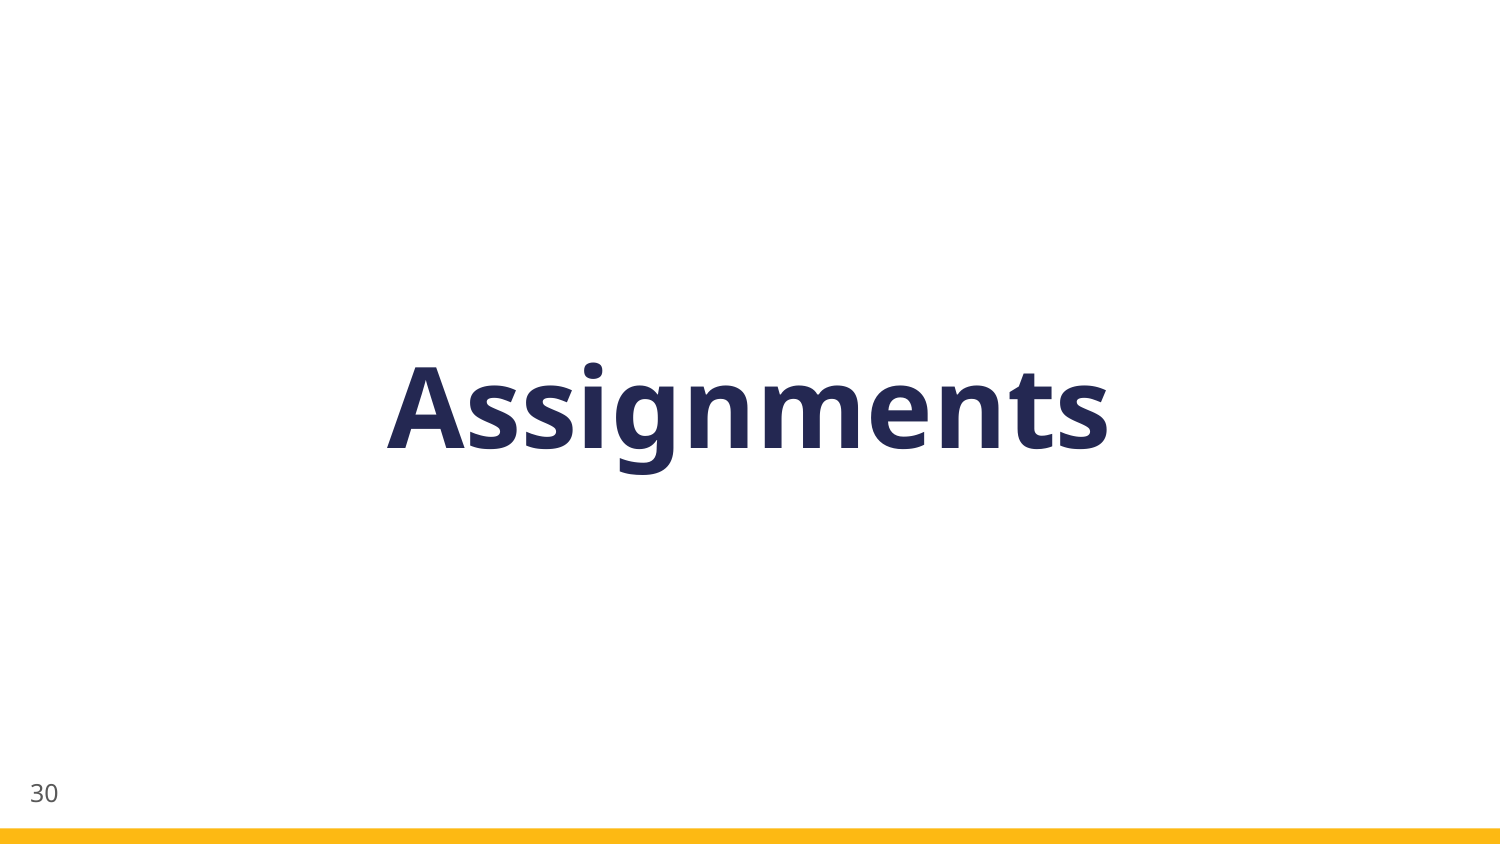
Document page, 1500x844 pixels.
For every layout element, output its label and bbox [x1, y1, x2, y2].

title [0, 316, 1500, 479]
